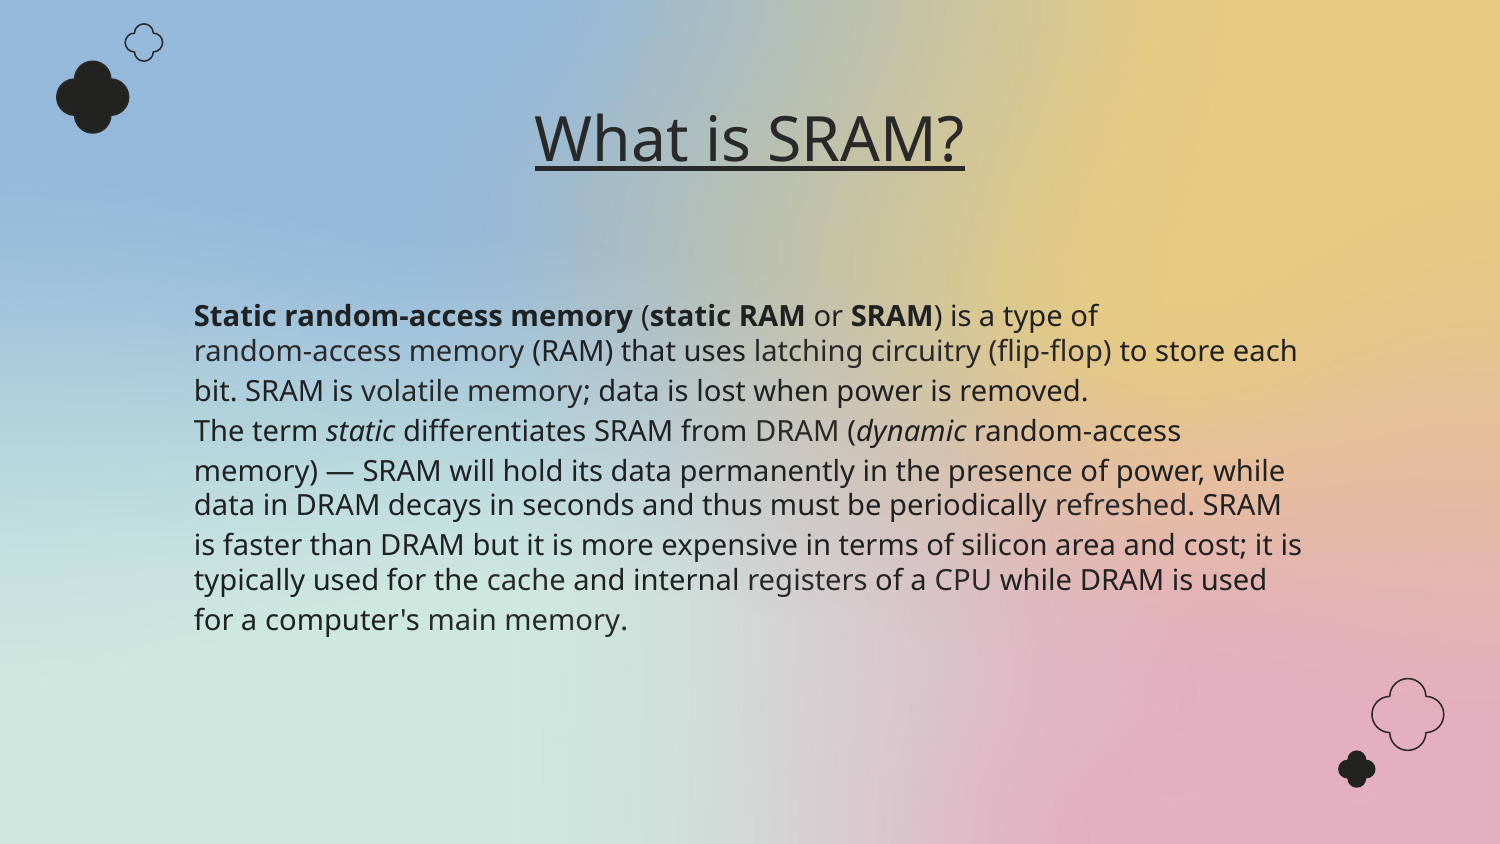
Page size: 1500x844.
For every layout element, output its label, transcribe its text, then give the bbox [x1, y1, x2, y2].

title What is SRAM? [401, 83, 1099, 162]
text_box Static random-access memory (static RAM or SRAM) is a type of random-access memory (RAM) that uses latching circuitry (flip-flop) to store each bit. SRAM is volatile memory; data is lost when power is removed. The term static differentiates SRAM from DRAM (dynamic random-access memory) — SRAM will hold its data permanently in the presence of power, while data in DRAM decays in seconds and thus must be periodically refreshed. SRAM is faster than DRAM but it is more expensive in terms of silicon area and cost; it is typically used for the cache and internal registers of a CPU while DRAM is used for a computer's main memory. [179, 290, 1321, 719]
picture [0, 0, 1500, 844]
